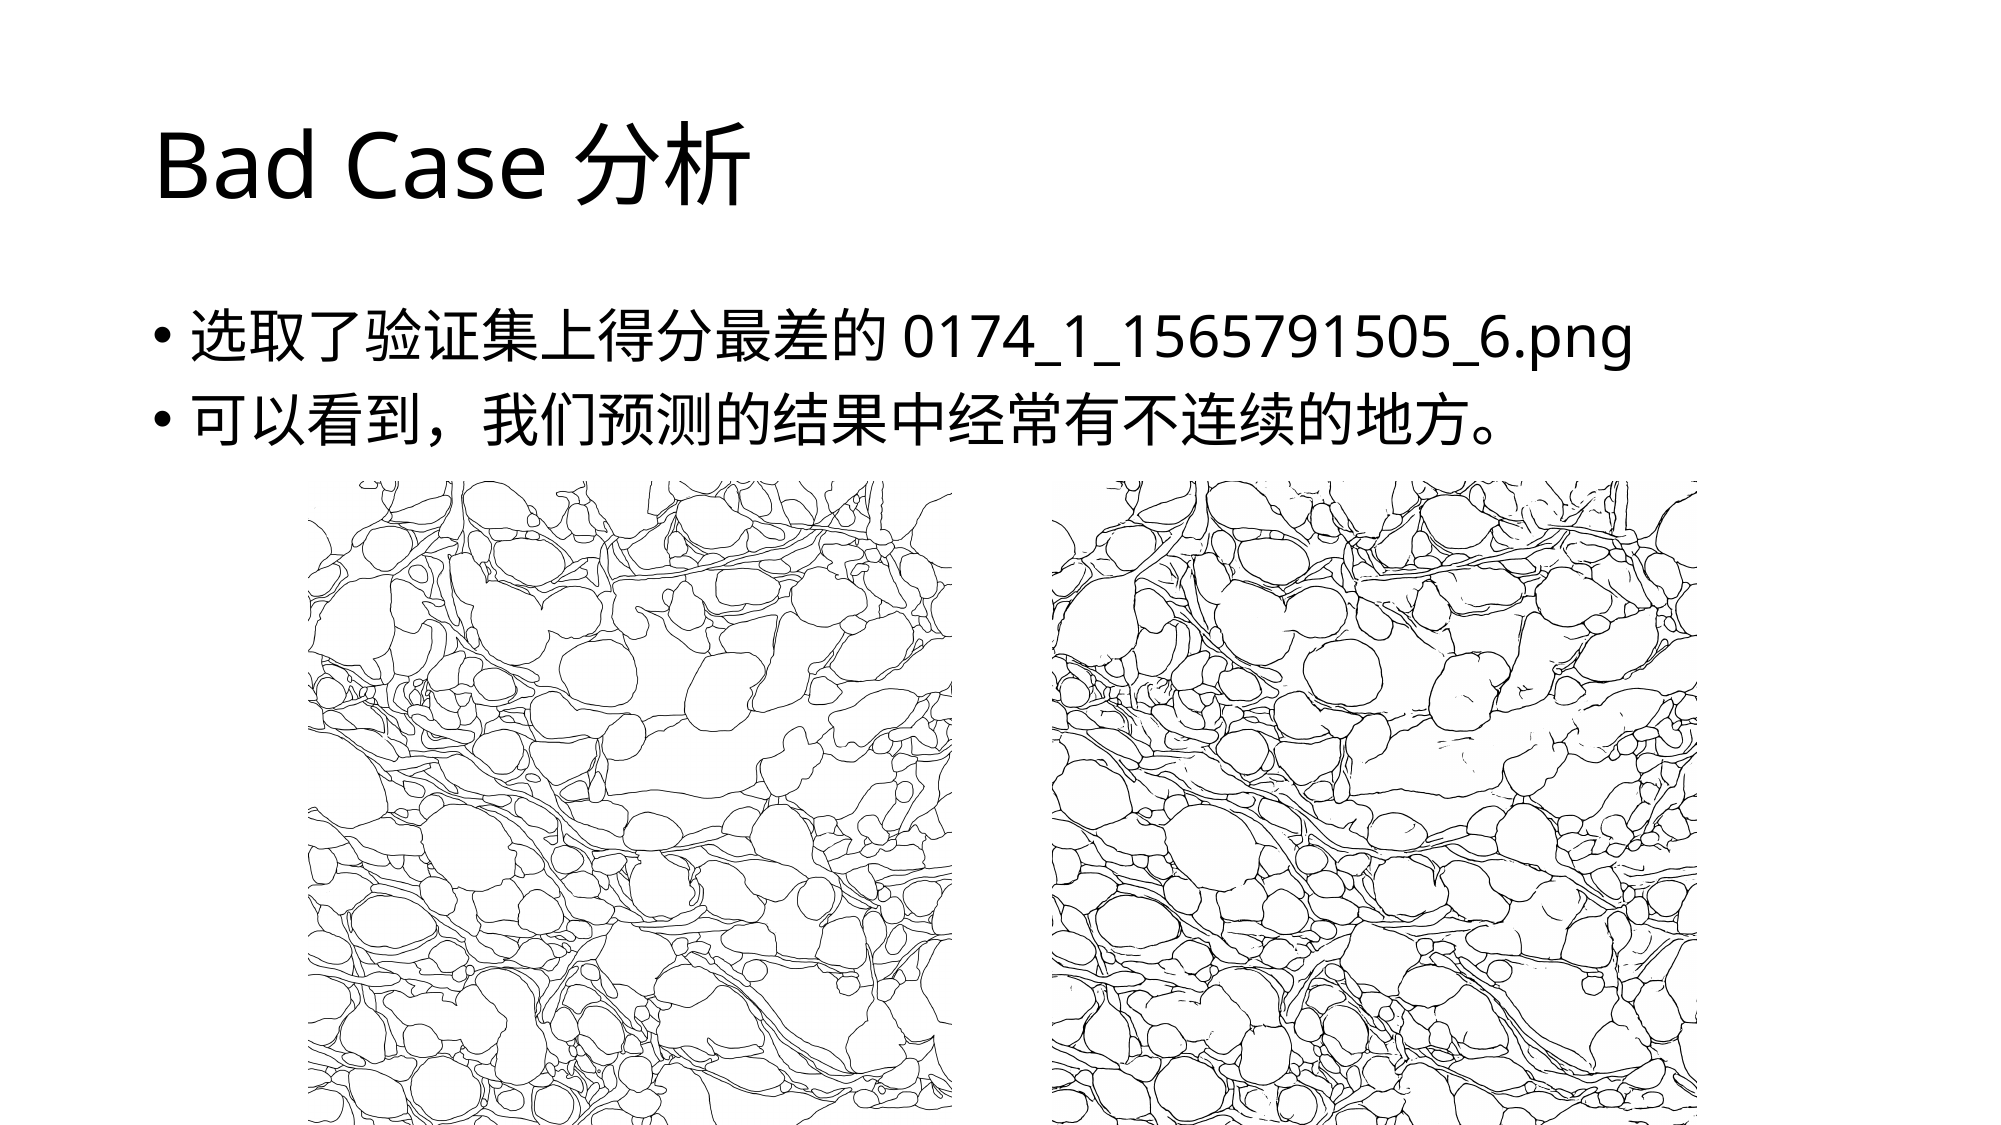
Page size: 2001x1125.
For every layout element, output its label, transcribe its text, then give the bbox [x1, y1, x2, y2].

list 选取了验证集上得分最差的0174_1_1565791505_6.png 可以看到，我们预测的结果中经常有不连续的地方。 [137, 299, 1863, 1014]
picture [1052, 481, 1697, 1125]
picture [308, 481, 952, 1125]
title Bad Case分析 [137, 59, 1863, 278]
